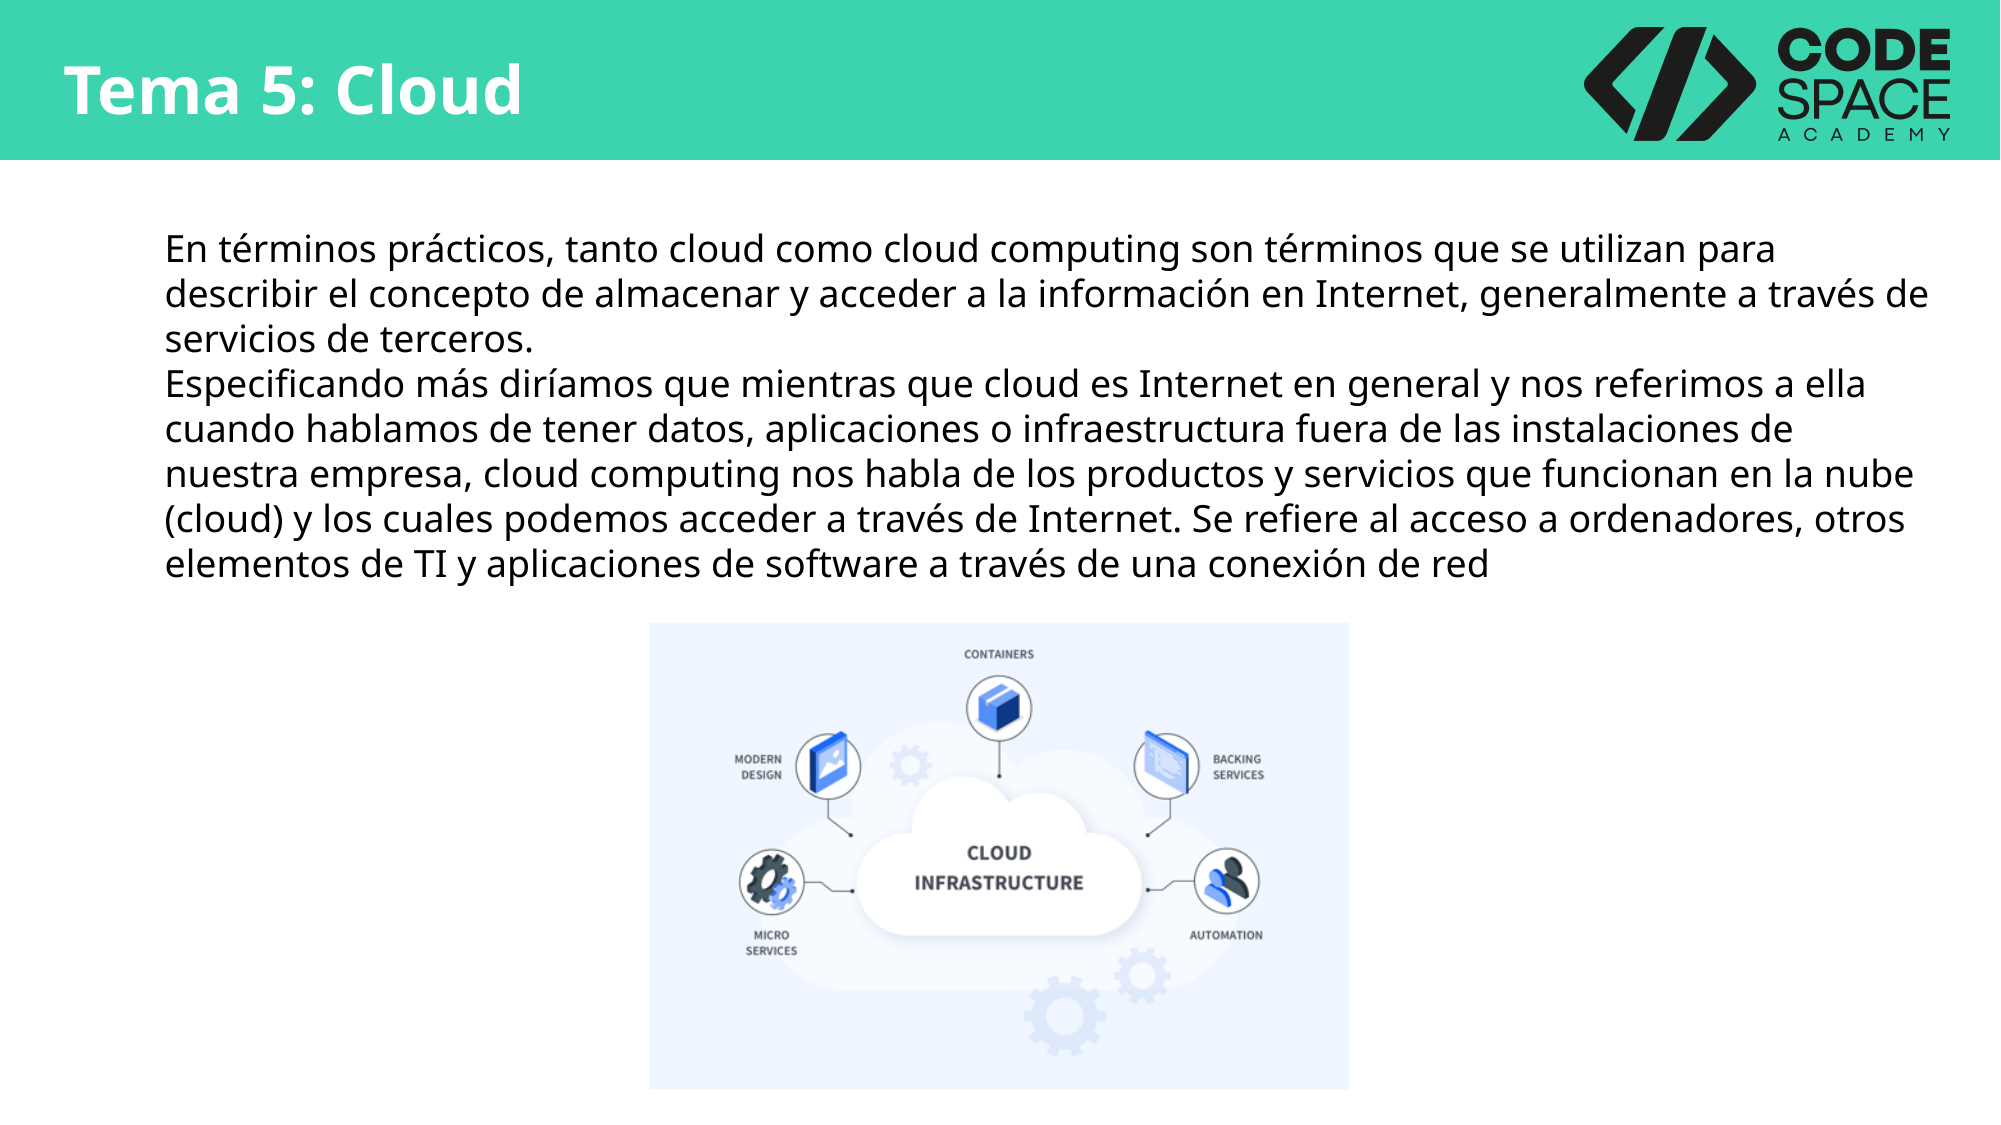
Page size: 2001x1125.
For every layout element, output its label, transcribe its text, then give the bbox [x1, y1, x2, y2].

text_box En términos prácticos, tanto cloud como cloud computing son términos que se utilizan para describir el concepto de almacenar y acceder a la información en Internet, generalmente a través de servicios de terceros. Especificando más diríamos que mientras que cloud es Internet en general y nos referimos a ella cuando hablamos de tener datos, aplicaciones o infraestructura fuera de las instalaciones de nuestra empresa, cloud computing nos habla de los productos y servicios que funcionan en la nube (cloud) y los cuales podemos acceder a través de Internet. Se refiere al acceso a ordenadores, otros elementos de TI y aplicaciones de software a través de una conexión de red [149, 217, 1950, 592]
text_box Tema 5: Cloud [43, 36, 1458, 151]
picture [619, 609, 1381, 1101]
text_box [0, 0, 2000, 160]
picture [1584, 27, 1950, 141]
